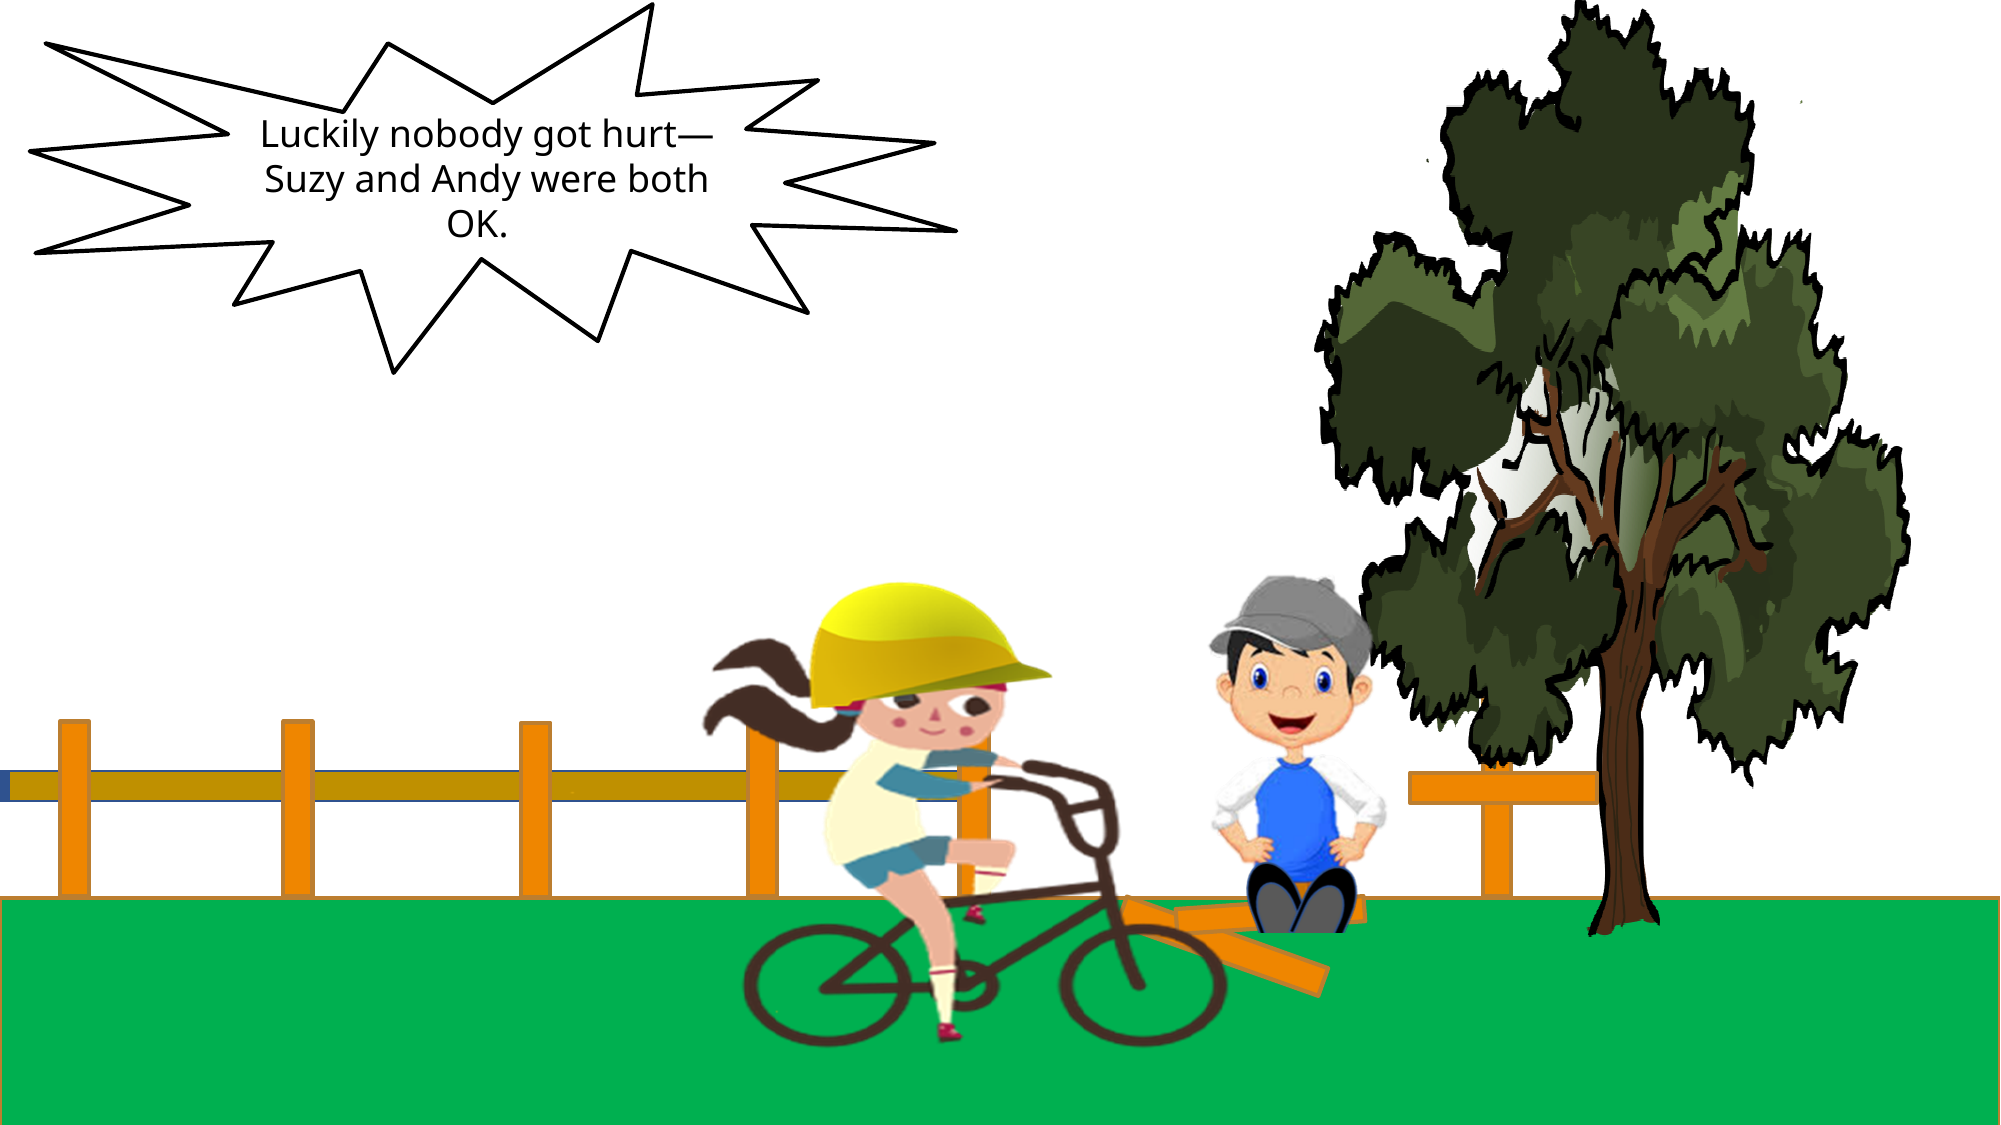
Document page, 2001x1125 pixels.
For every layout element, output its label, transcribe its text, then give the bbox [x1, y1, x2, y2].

text_box [58, 810, 91, 898]
picture [0, 0, 1911, 1095]
text_box [281, 810, 315, 898]
text_box [0, 896, 2000, 1125]
text_box [519, 721, 552, 768]
text_box [519, 810, 552, 899]
text_box [281, 719, 315, 768]
text_box [1303, 957, 1331, 998]
text_box [58, 719, 91, 768]
text_box Luckily nobody got hurt—Suzy and Andy were both OK. [27, 2, 959, 375]
